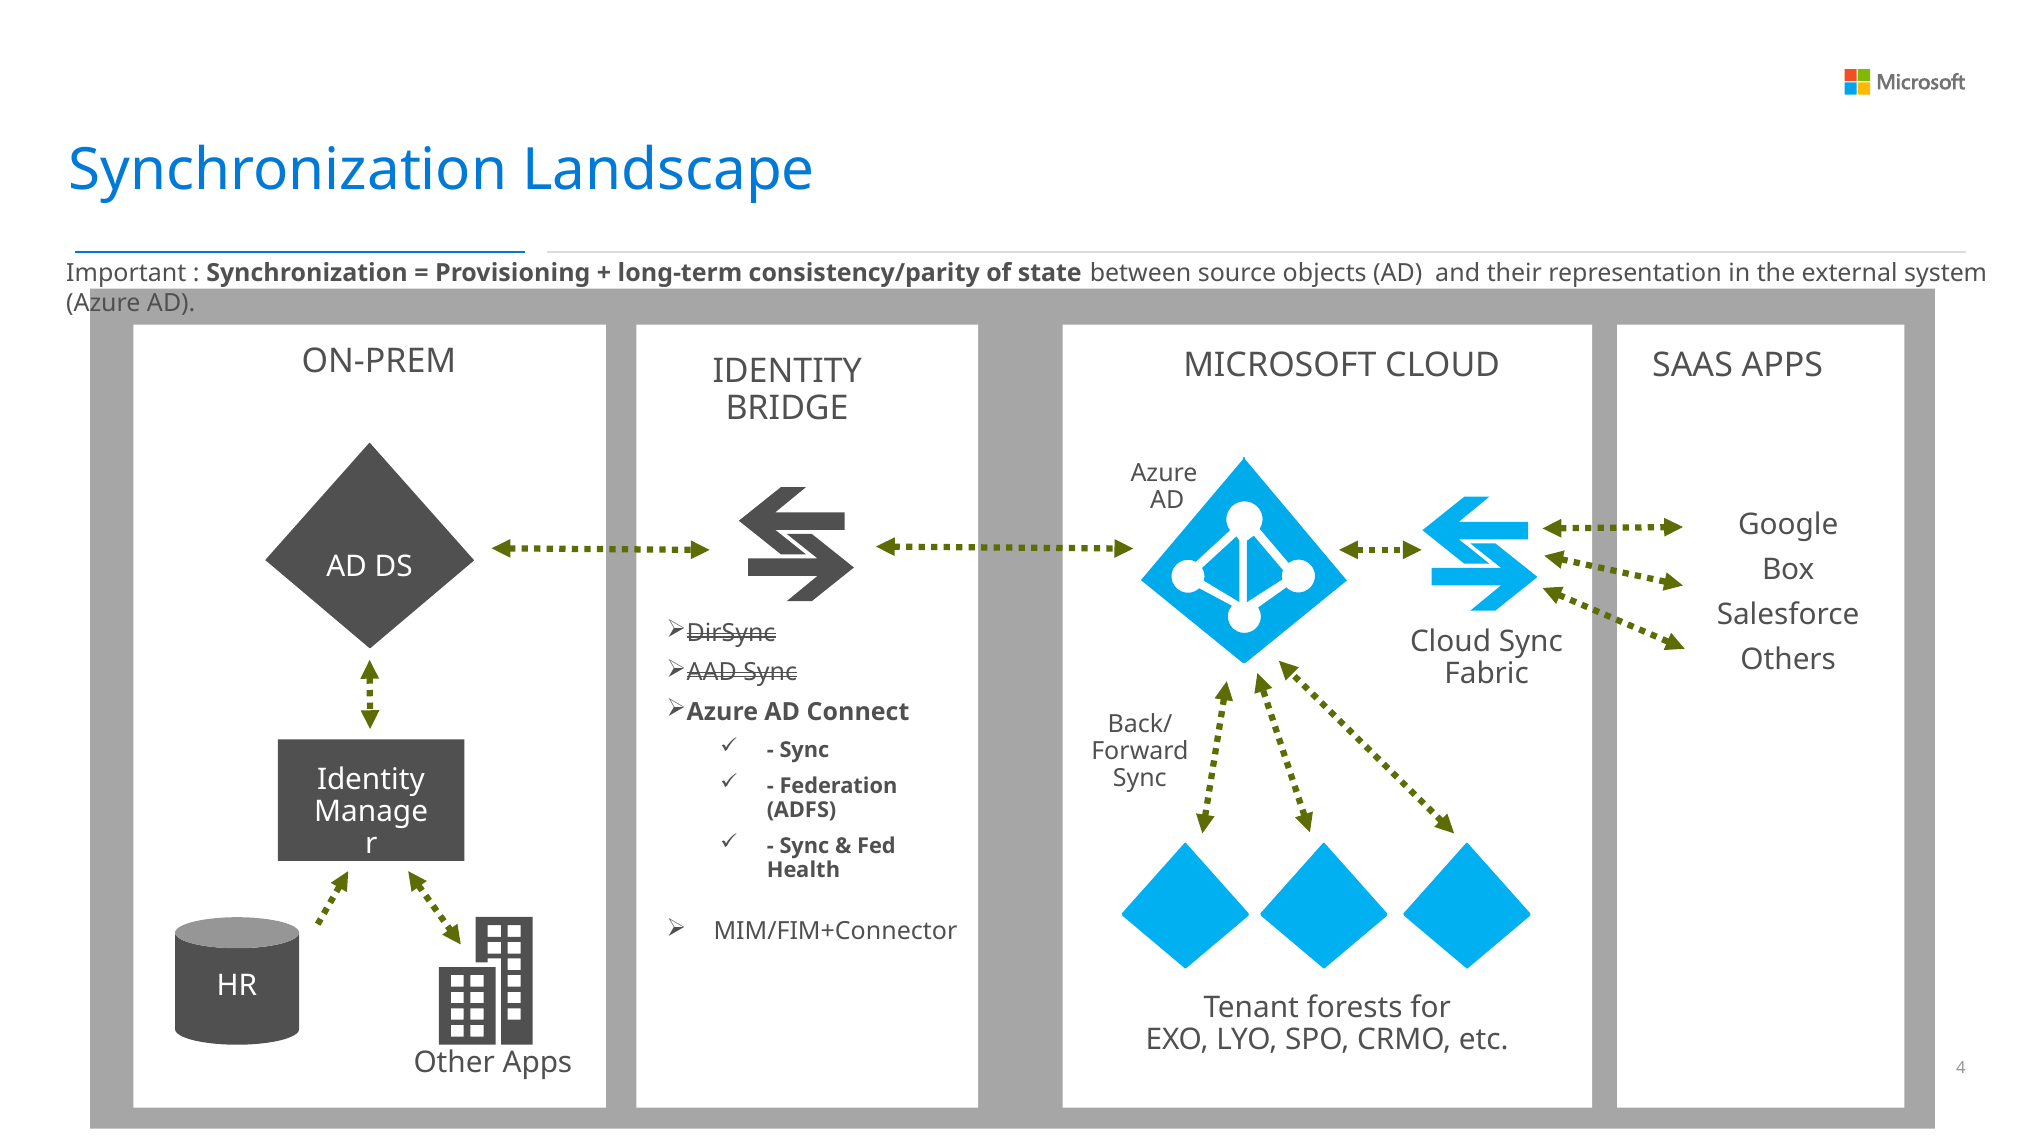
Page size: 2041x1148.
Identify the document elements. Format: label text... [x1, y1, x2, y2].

text_box Tenant forests for EXO, LYO, SPO, CRMO, etc. [1062, 967, 1593, 1081]
text_box IDENTITY BRIDGE [681, 329, 893, 452]
picture [1172, 502, 1314, 632]
text_box Cloud Sync Fabric [1379, 601, 1594, 715]
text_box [1422, 496, 1538, 611]
text_box Azure AD [1078, 435, 1257, 538]
text_box Other Apps [383, 1031, 604, 1096]
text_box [1202, 680, 1227, 834]
text_box MICROSOFT CLOUD [1146, 329, 1538, 403]
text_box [265, 443, 474, 648]
text_box ON-PREM [271, 324, 488, 398]
slide_number 3 [1936, 1058, 1966, 1077]
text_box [1257, 672, 1278, 833]
text_box Back/Forward Sync [1050, 686, 1202, 817]
text_box SAAS APPS [1621, 329, 1854, 403]
text_box [89, 324, 1936, 1129]
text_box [1543, 555, 1684, 586]
text_box [175, 917, 300, 1045]
text_box [636, 324, 979, 595]
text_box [1122, 843, 1249, 968]
text_box DirSync AAD Sync Azure AD Connect - Sync - Federation (ADFS) - Sync & Fed Health MIM/FIM+Connector [636, 595, 1000, 970]
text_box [1403, 843, 1530, 968]
text_box [636, 970, 979, 1108]
text_box [133, 324, 606, 1108]
text_box [1062, 1081, 1593, 1108]
text_box [1062, 549, 1593, 967]
text_box [438, 967, 496, 1031]
list Synchronization Landscape [45, 120, 1968, 200]
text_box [317, 870, 349, 925]
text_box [407, 870, 461, 945]
text_box HR [186, 953, 288, 1018]
text_box Identity Manager [277, 739, 465, 861]
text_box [1542, 587, 1685, 649]
text_box [1062, 324, 1593, 601]
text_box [1278, 660, 1455, 834]
text_box [475, 916, 533, 1031]
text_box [1260, 843, 1387, 968]
picture [1133, 448, 1349, 664]
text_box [738, 486, 855, 602]
text_box [1617, 324, 1905, 1108]
text_box Important : Synchronization = Provisioning + long-term consistency/parity of state between source objects (AD) and their representation in the external system (Azure AD). [1, 249, 2041, 324]
text_box Google Box Salesforce Others [1686, 484, 1891, 701]
